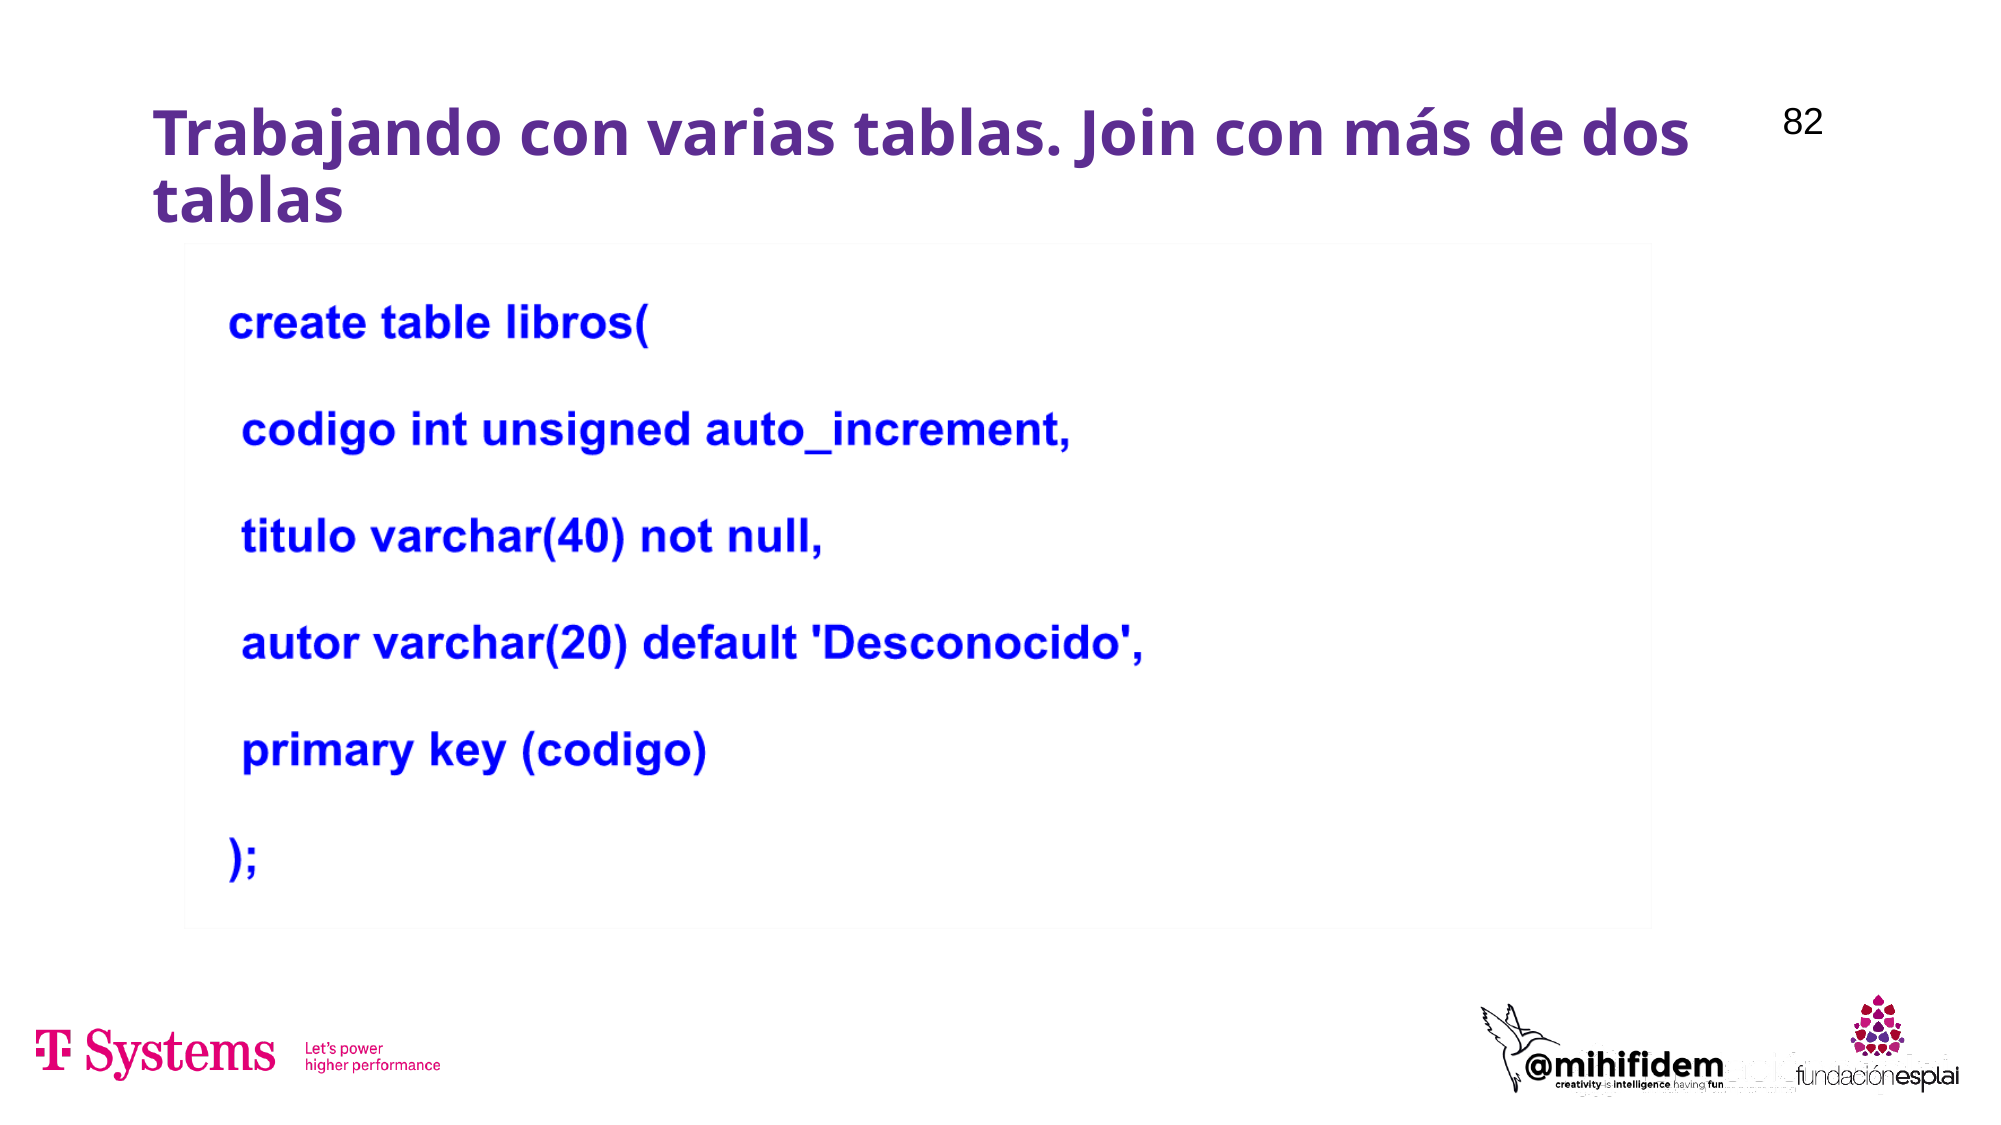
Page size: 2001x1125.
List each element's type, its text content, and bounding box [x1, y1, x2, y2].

picture [184, 243, 1653, 930]
picture [36, 1027, 440, 1081]
picture [1472, 986, 1965, 1103]
text_box Trabajando con varias tablas. Join con más de dos tablas [137, 59, 1863, 278]
text_box 82 [1767, 89, 1863, 150]
